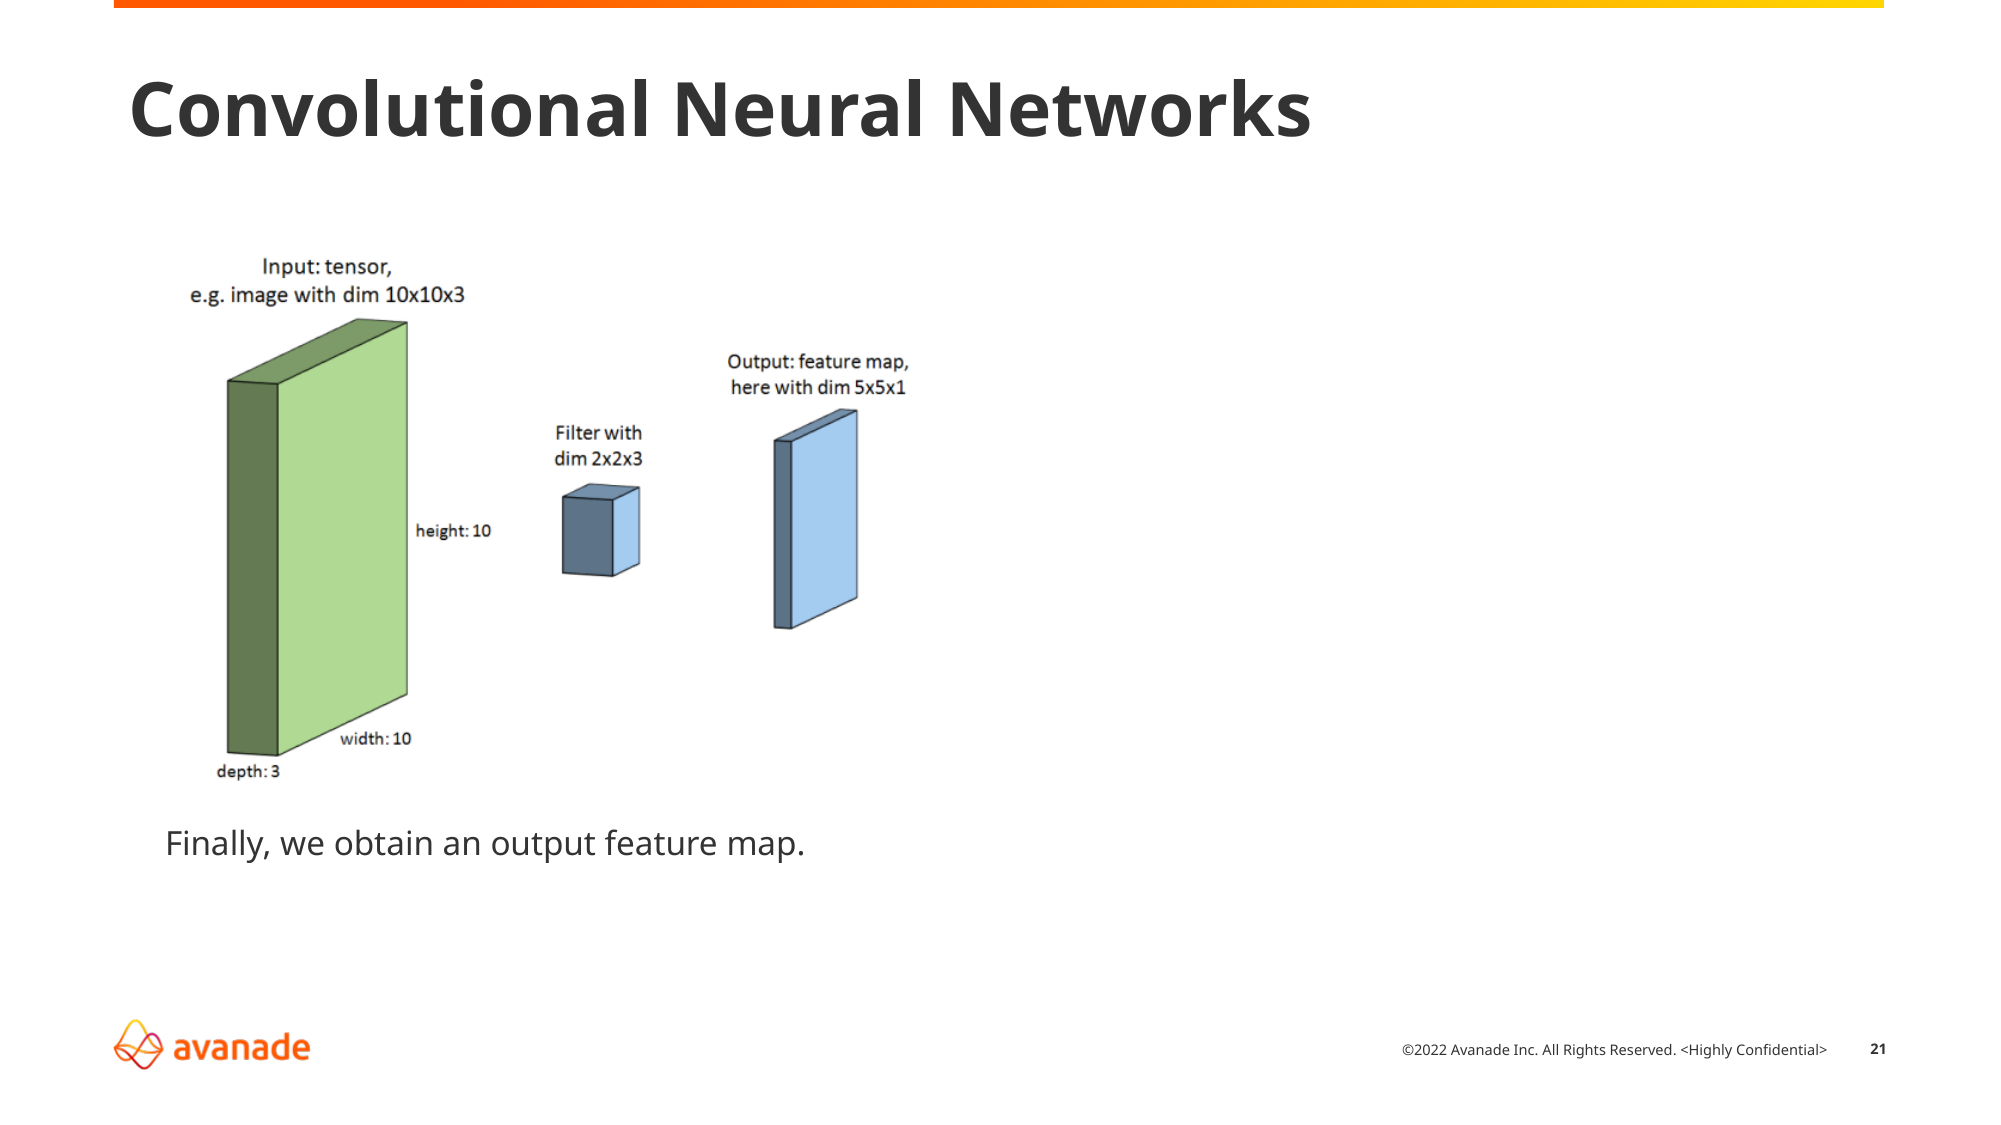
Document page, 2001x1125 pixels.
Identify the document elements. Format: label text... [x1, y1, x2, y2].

text_box Finally, we obtain an output feature map. [150, 814, 936, 869]
picture [152, 204, 929, 801]
title Convolutional Neural Networks [113, 64, 1883, 228]
picture [93, 999, 339, 1090]
